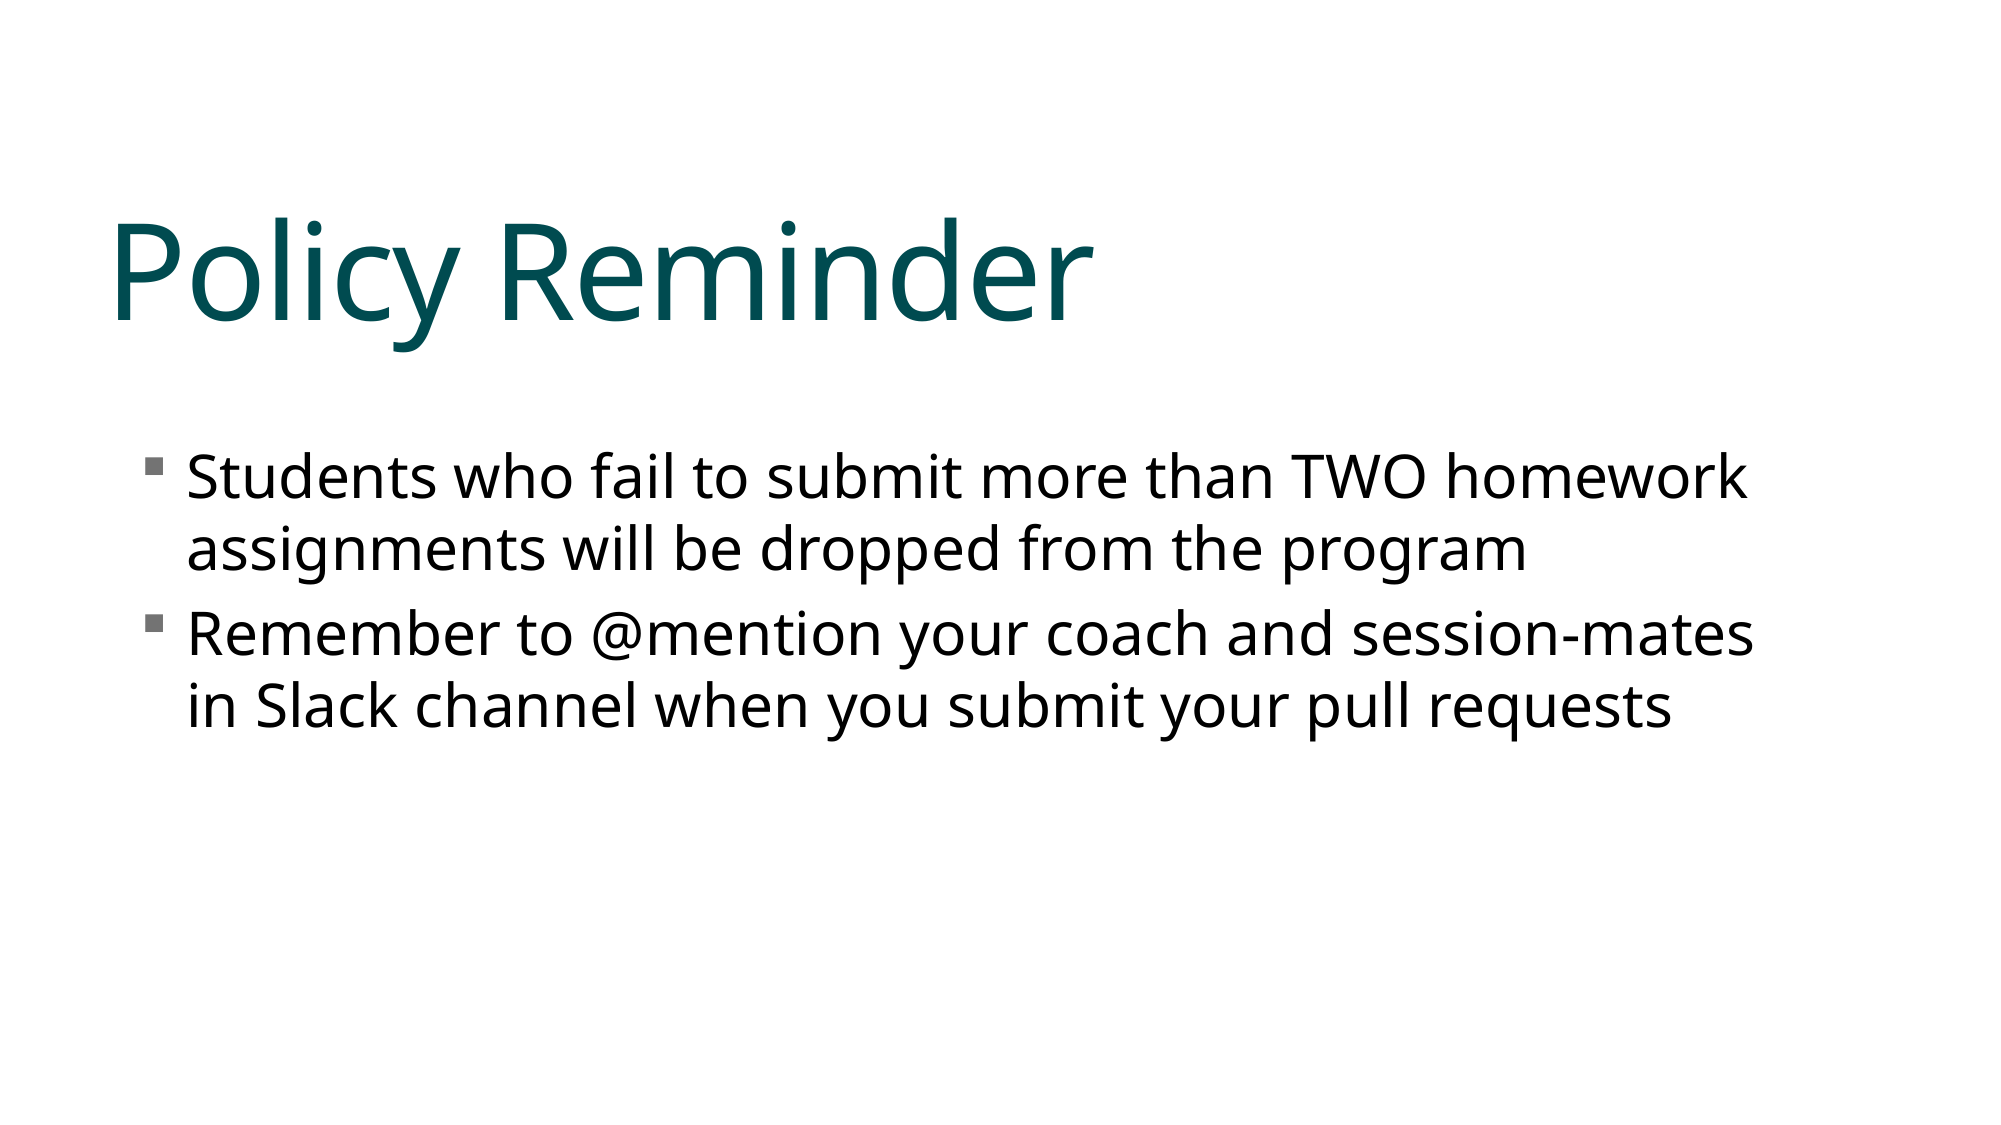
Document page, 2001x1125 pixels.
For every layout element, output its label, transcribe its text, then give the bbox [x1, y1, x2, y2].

list Students who fail to submit more than TWO homework assignments will be dropped from the program Remember to @mention your coach and session-mates in Slack channel when you submit your pull requests [89, 425, 1815, 1002]
title Policy Reminder [81, 191, 1812, 380]
